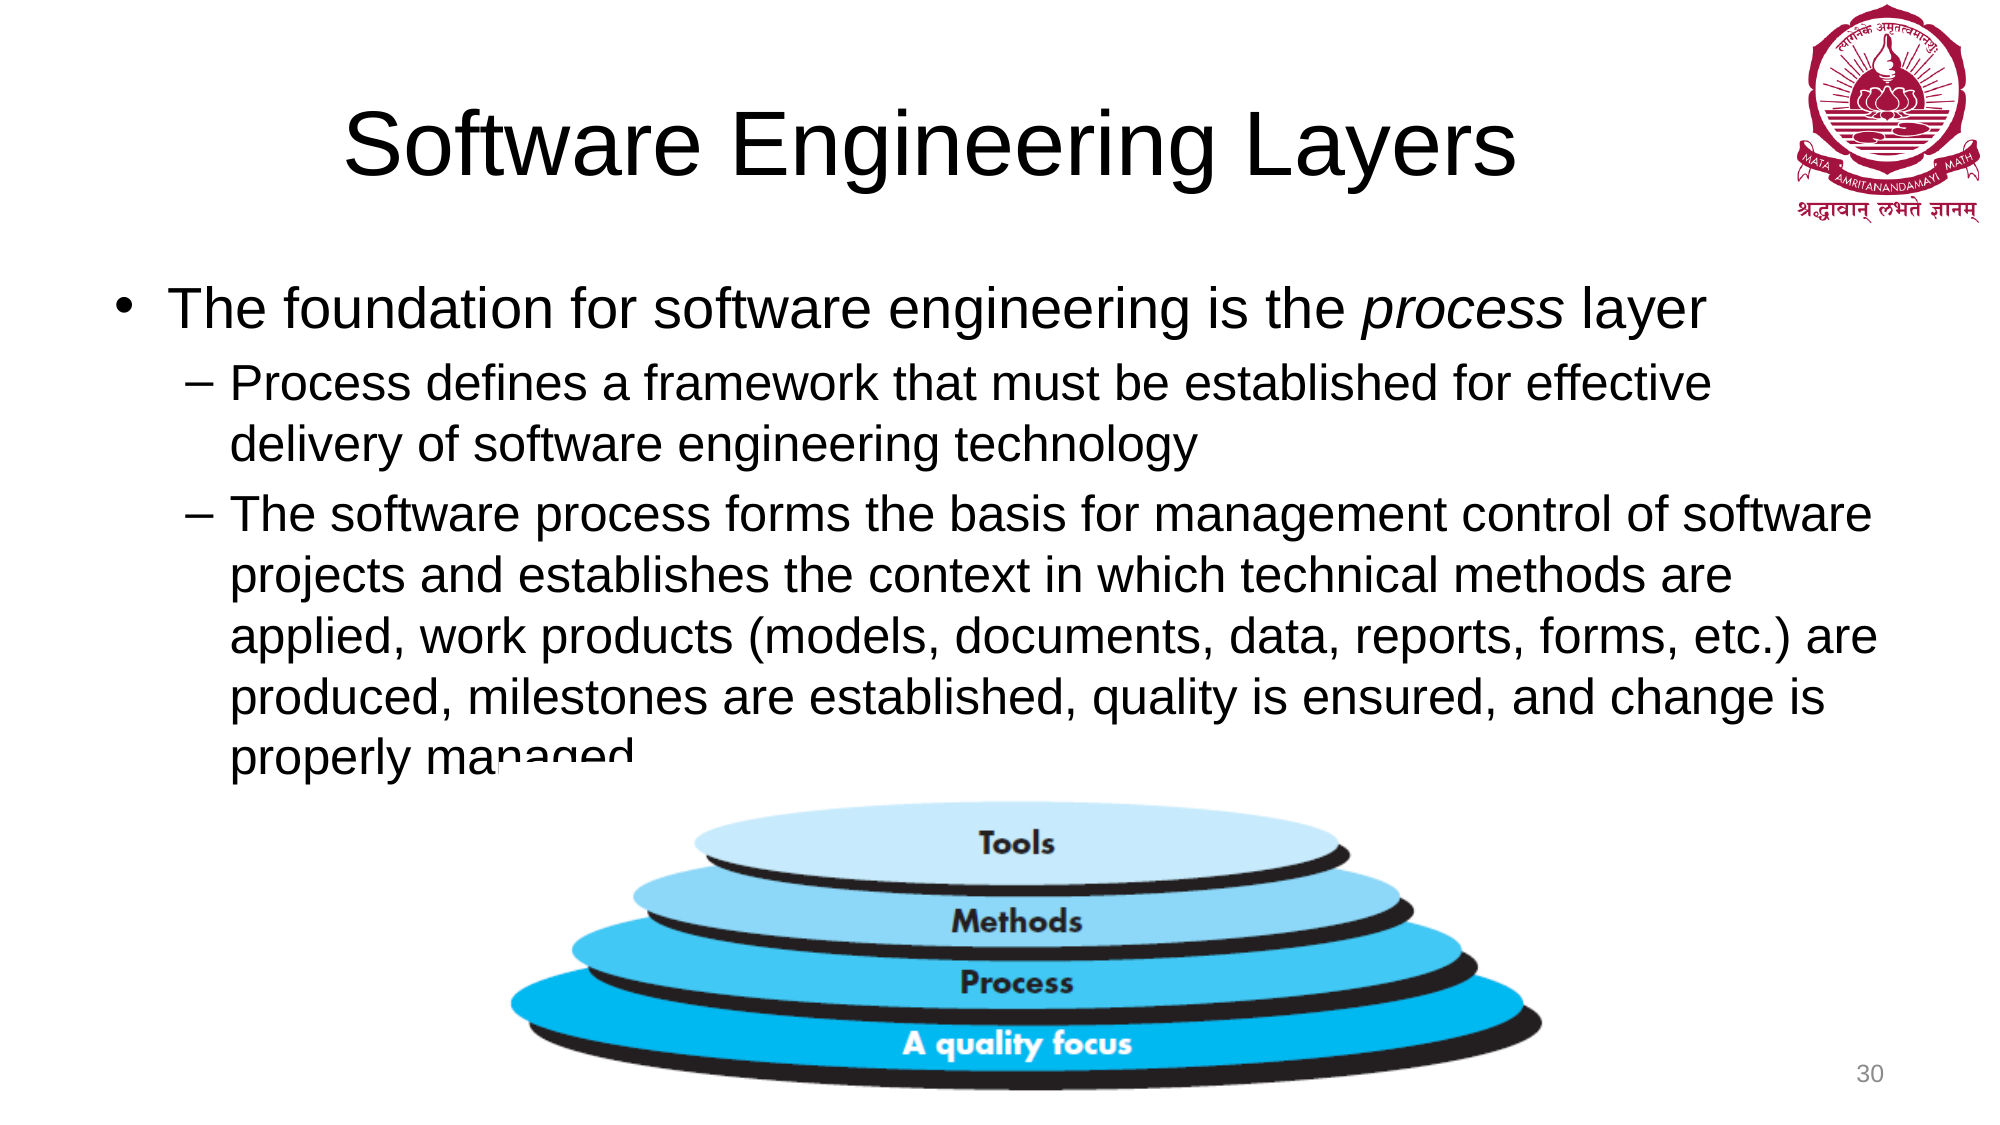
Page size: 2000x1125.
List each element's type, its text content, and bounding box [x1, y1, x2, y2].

picture [499, 762, 1561, 1125]
picture [1776, 1, 2000, 225]
title Software Engineering Layers [99, 45, 1763, 233]
slide_number 30 [1561, 1042, 1900, 1103]
list The foundation for software engineering is the process layer Process defines a framework that must be established for effective delivery of software engineering technology The software process forms the basis for management control of software projects and establishes the context in which technical methods are applied, work products (models, documents, data, reports, forms, etc.) are produced, milestones are established, quality is ensured, and change is properly managed. [99, 262, 1900, 800]
